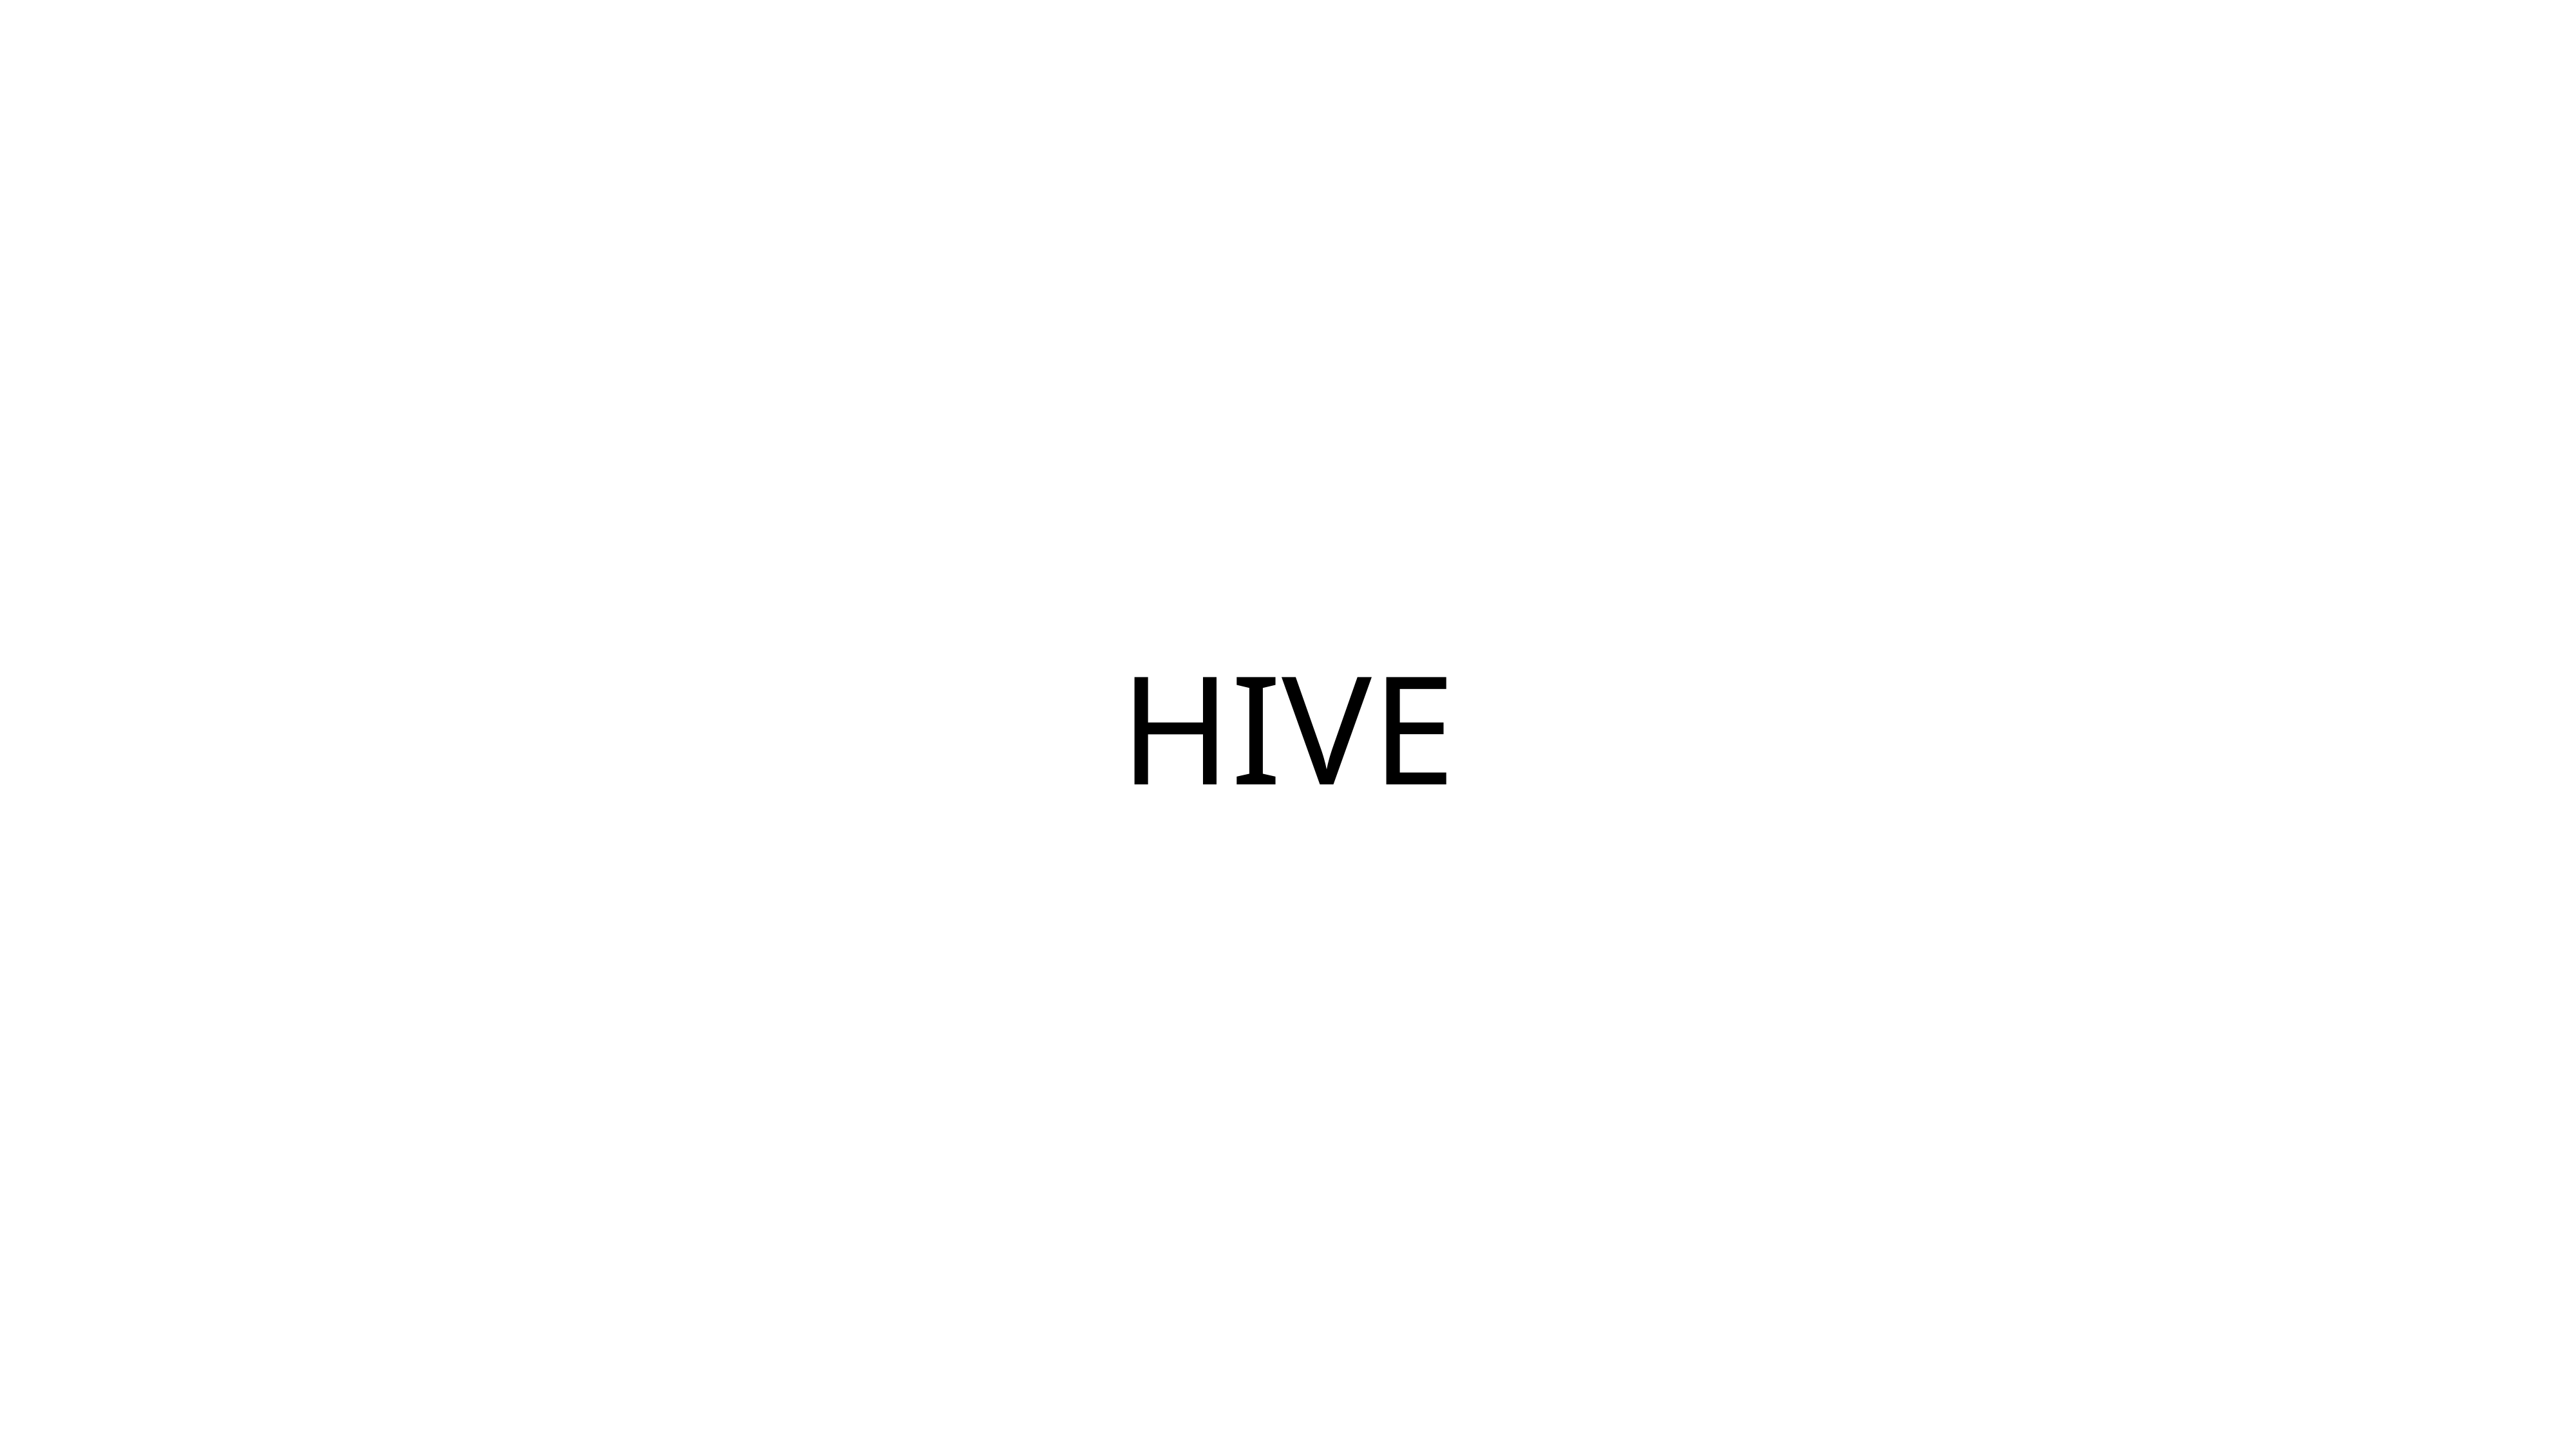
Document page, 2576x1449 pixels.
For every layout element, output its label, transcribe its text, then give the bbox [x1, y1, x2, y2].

title HIVE [187, 478, 2389, 971]
